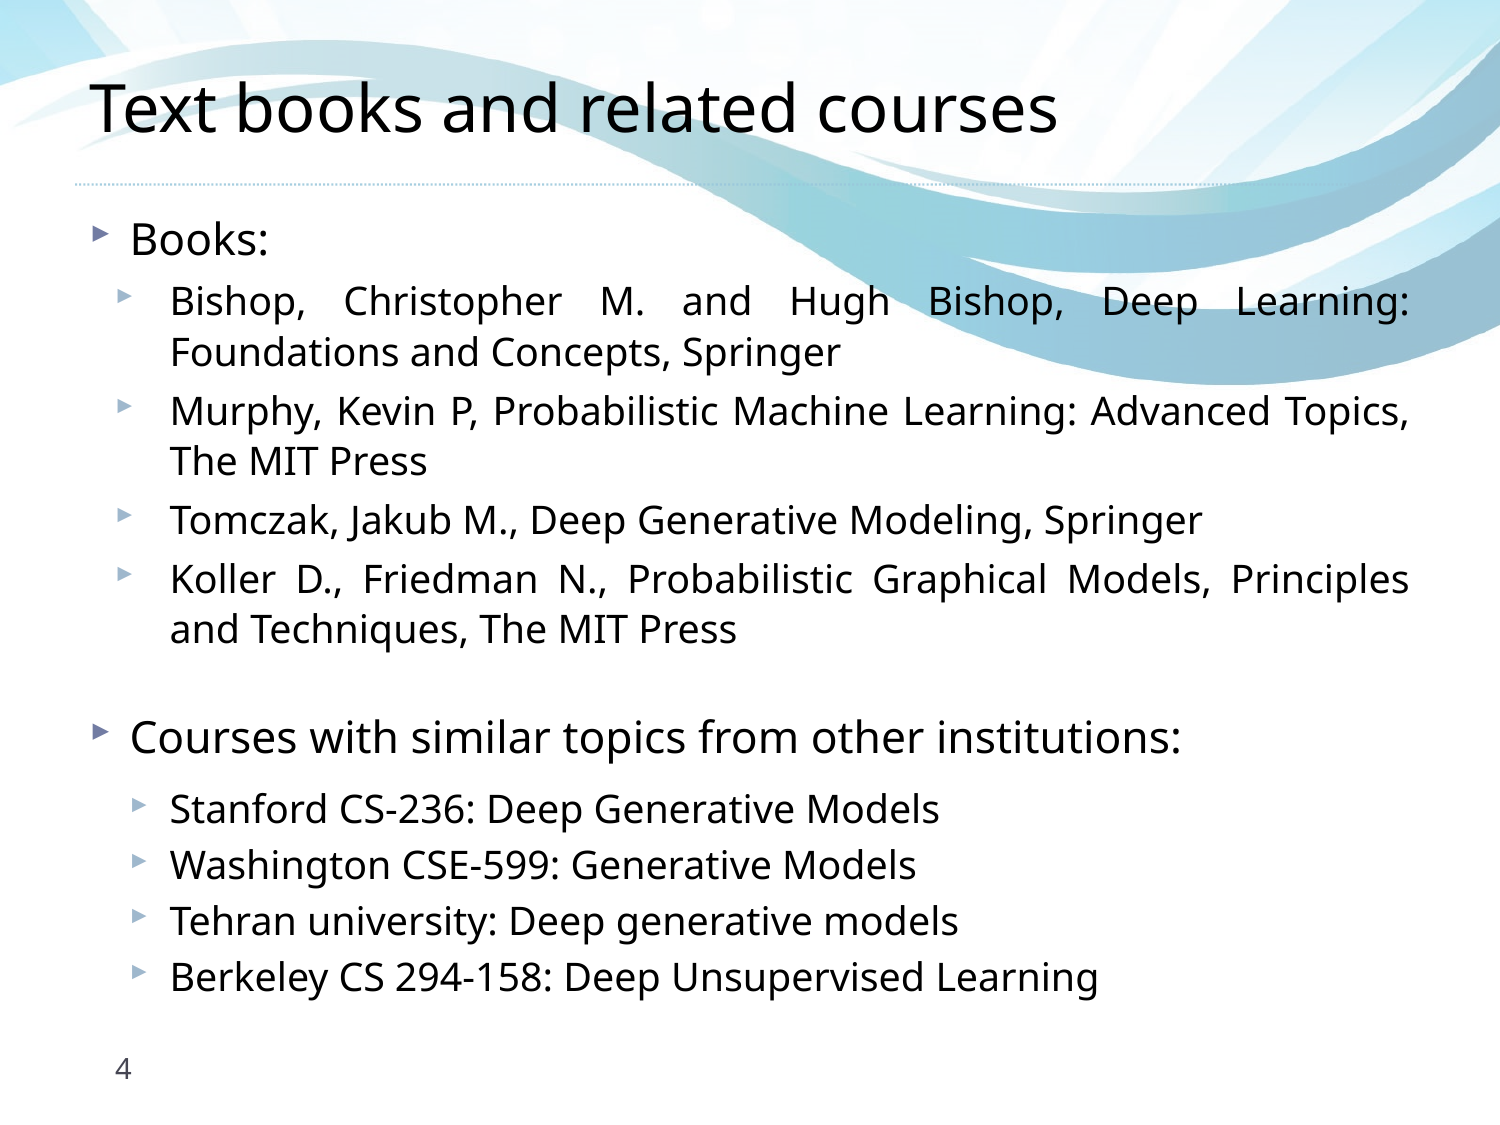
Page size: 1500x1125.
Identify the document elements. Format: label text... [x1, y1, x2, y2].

slide_number 4 [100, 1042, 426, 1103]
title Text books and related courses [75, 24, 1425, 188]
list Books: Bishop, Christopher M. and Hugh Bishop, Deep Learning: Foundations and Concepts, Springer Murphy, Kevin P, Probabilistic Machine Learning: Advanced Topics, The MIT Press Tomczak, Jakub M., Deep Generative Modeling, Springer Koller D., Friedman N., Probabilistic Graphical Models, Principles and Techniques, The MIT Press Courses with similar topics from other institutions: Stanford CS-236: Deep Generative Models Washington CSE-599: Generative Models Tehran university: Deep generative models Berkeley CS 294-158: Deep Unsupervised Learning [75, 200, 1425, 1010]
